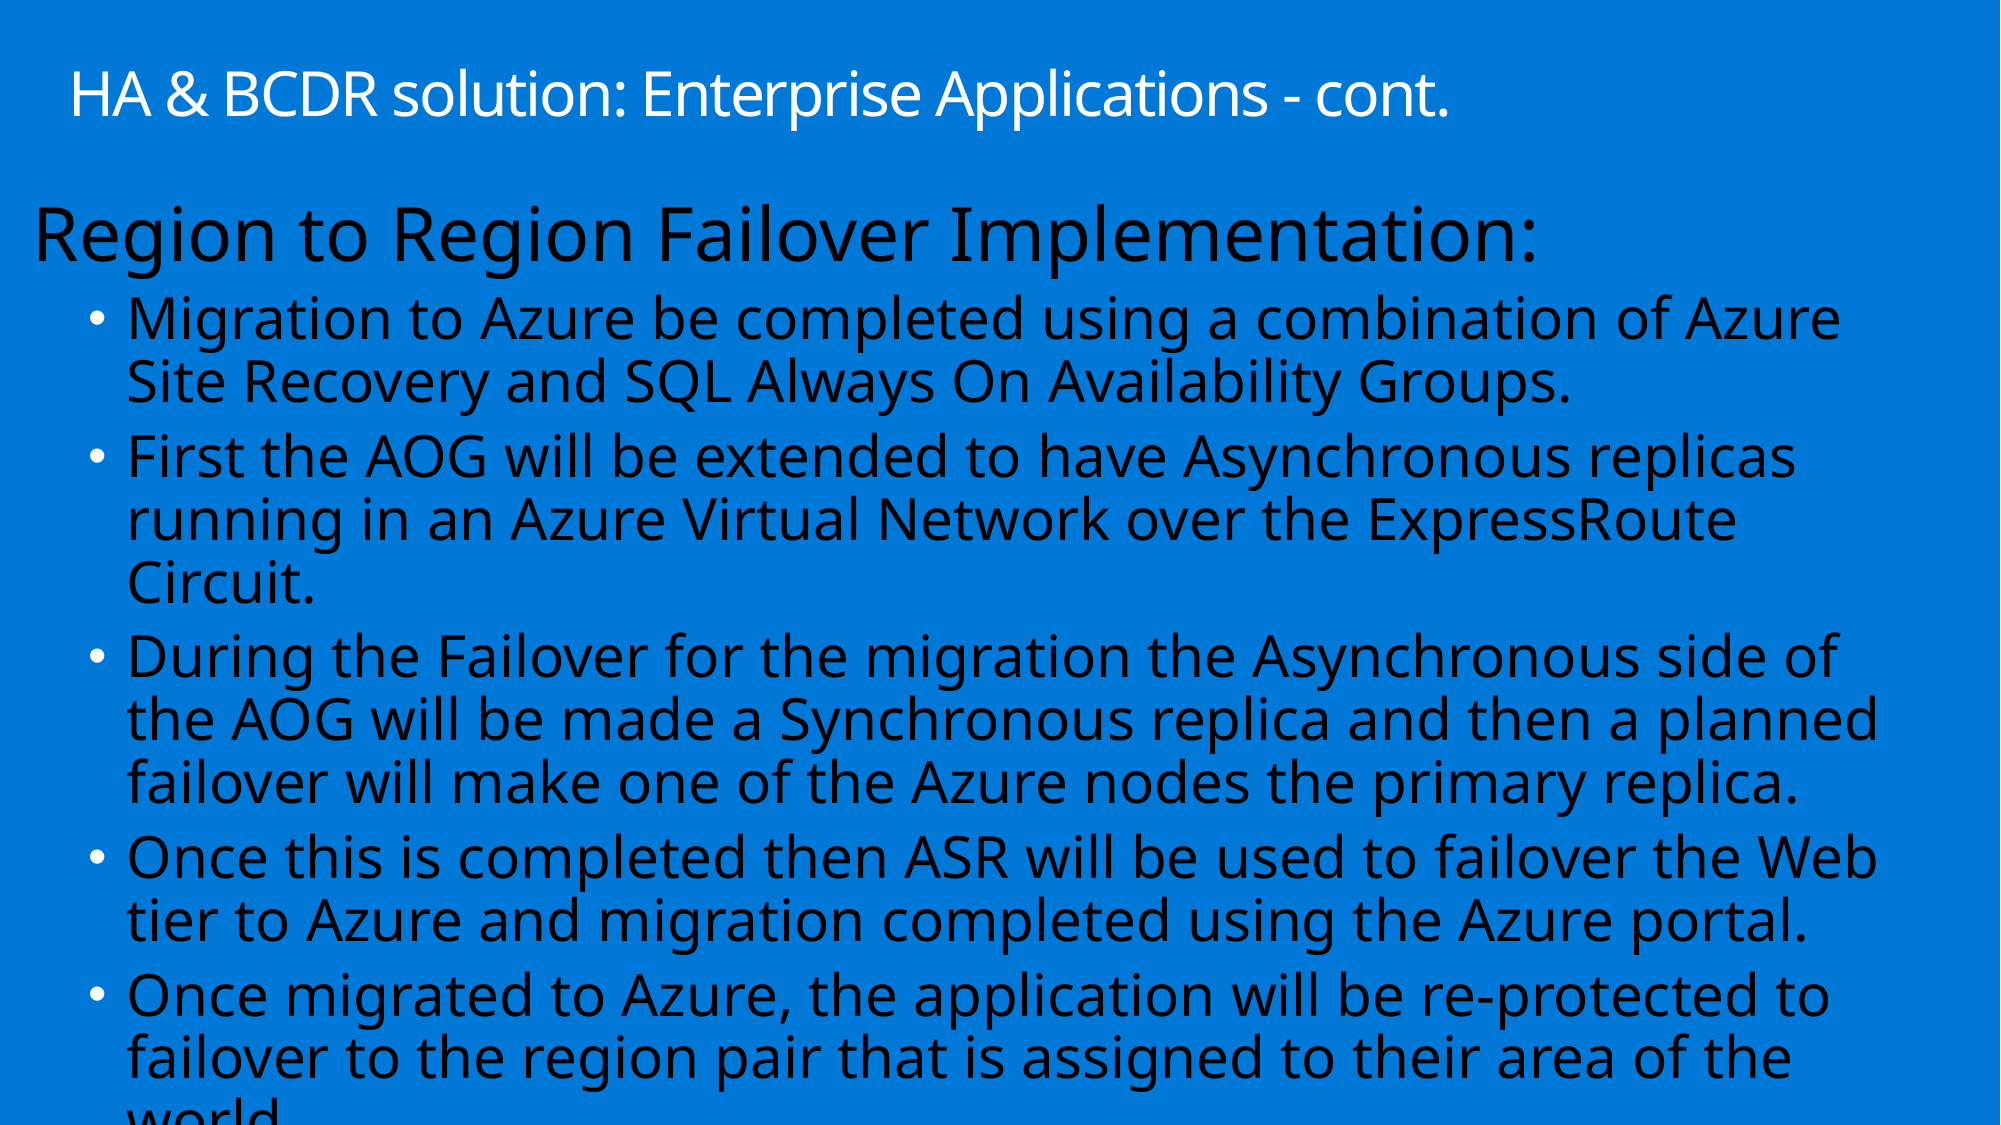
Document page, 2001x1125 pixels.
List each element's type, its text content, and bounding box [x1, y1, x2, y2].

title HA & BCDR solution: Enterprise Applications - cont. [44, 47, 1976, 196]
list Region to Region Failover Implementation: Migration to Azure be completed using a combination of Azure Site Recovery and SQL Always On Availability Groups. First the AOG will be extended to have Asynchronous replicas running in an Azure Virtual Network over the ExpressRoute Circuit. During the Failover for the migration the Asynchronous side of the AOG will be made a Synchronous replica and then a planned failover will make one of the Azure nodes the primary replica. Once this is completed then ASR will be used to failover the Web tier to Azure and migration completed using the Azure portal. Once migrated to Azure, the application will be re-protected to failover to the region pair that is assigned to their area of the world. [8, 181, 1956, 1063]
